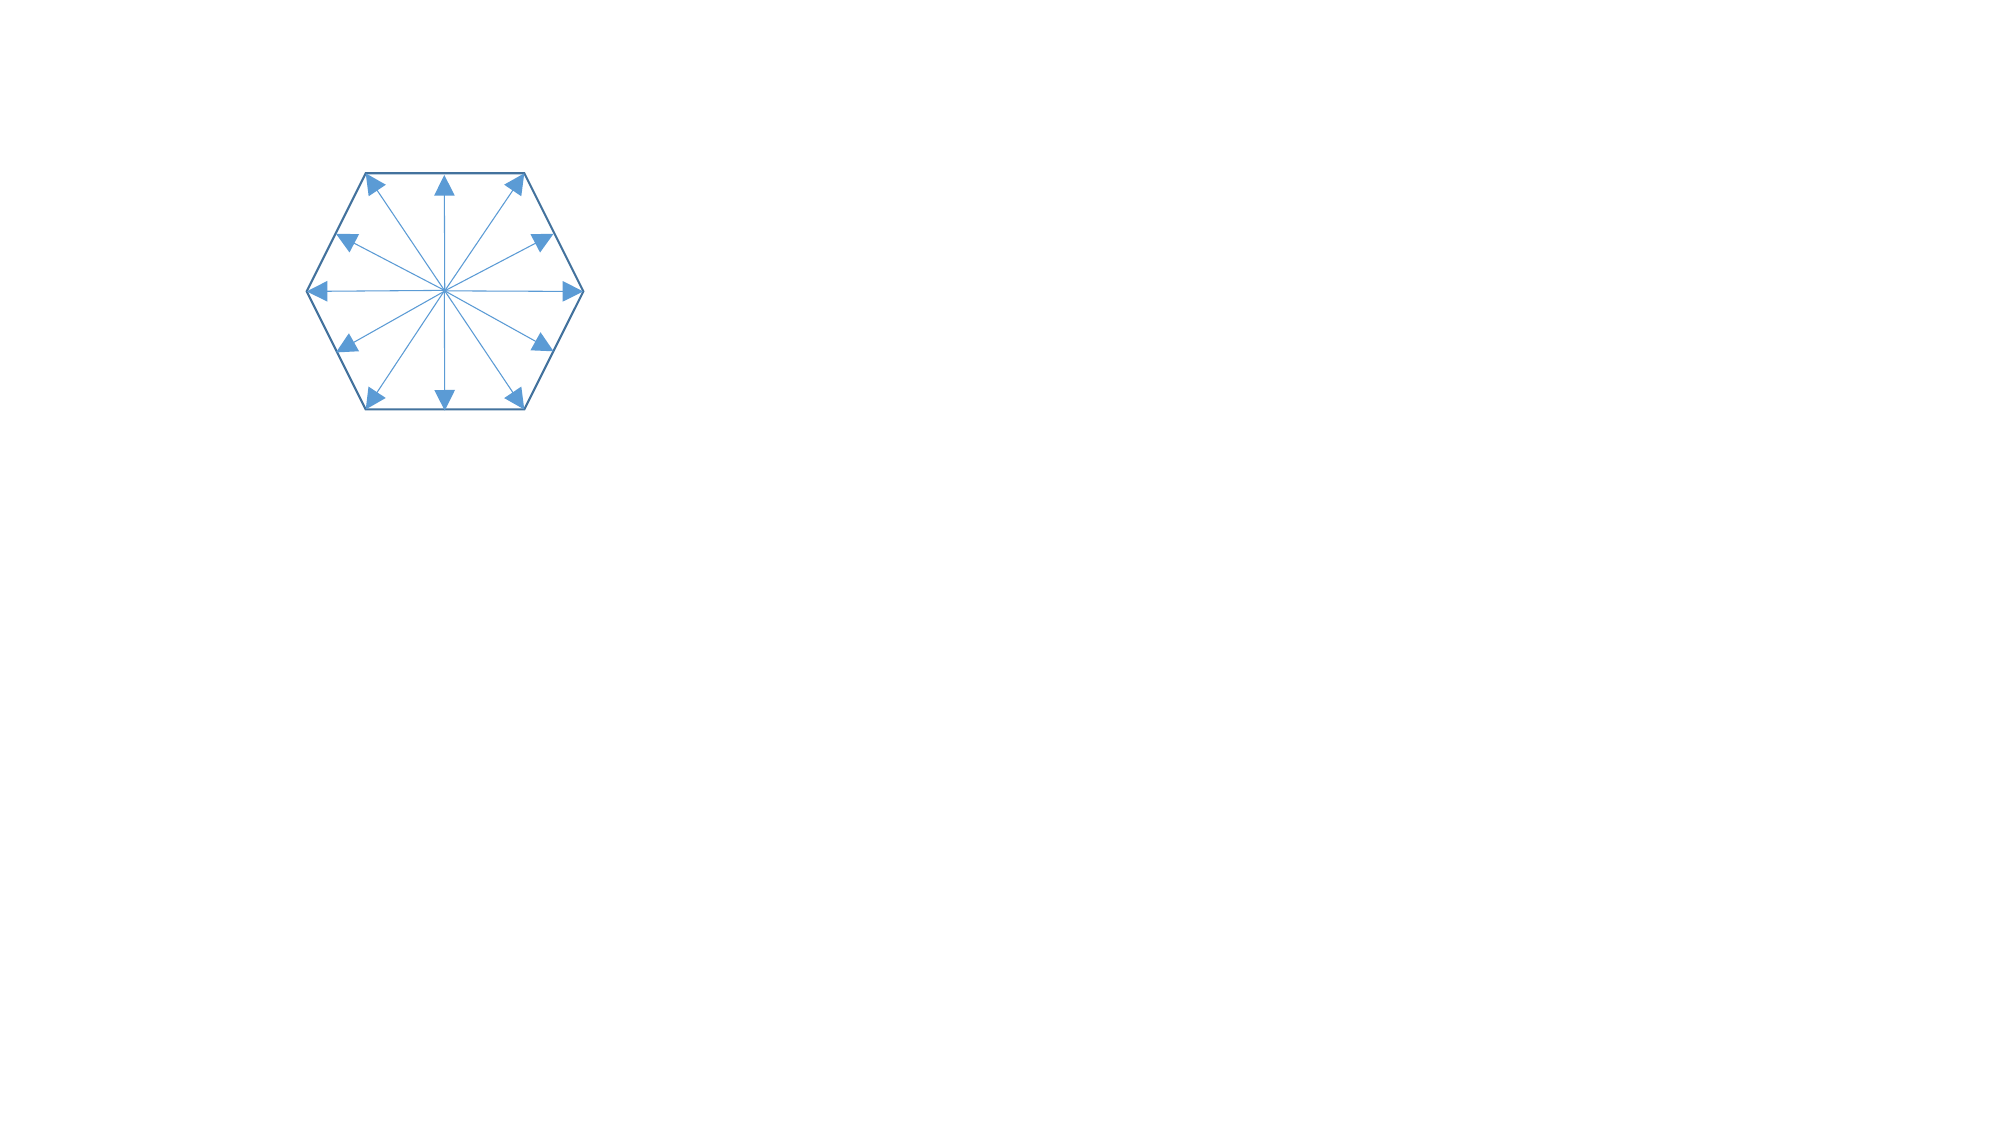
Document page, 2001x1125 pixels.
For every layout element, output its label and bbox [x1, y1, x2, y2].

text_box [445, 352, 525, 410]
text_box [365, 353, 444, 410]
text_box [305, 172, 585, 411]
text_box [335, 233, 446, 291]
text_box [446, 233, 554, 291]
text_box [365, 173, 445, 233]
text_box [445, 173, 525, 233]
text_box [335, 291, 444, 353]
text_box [444, 291, 554, 352]
